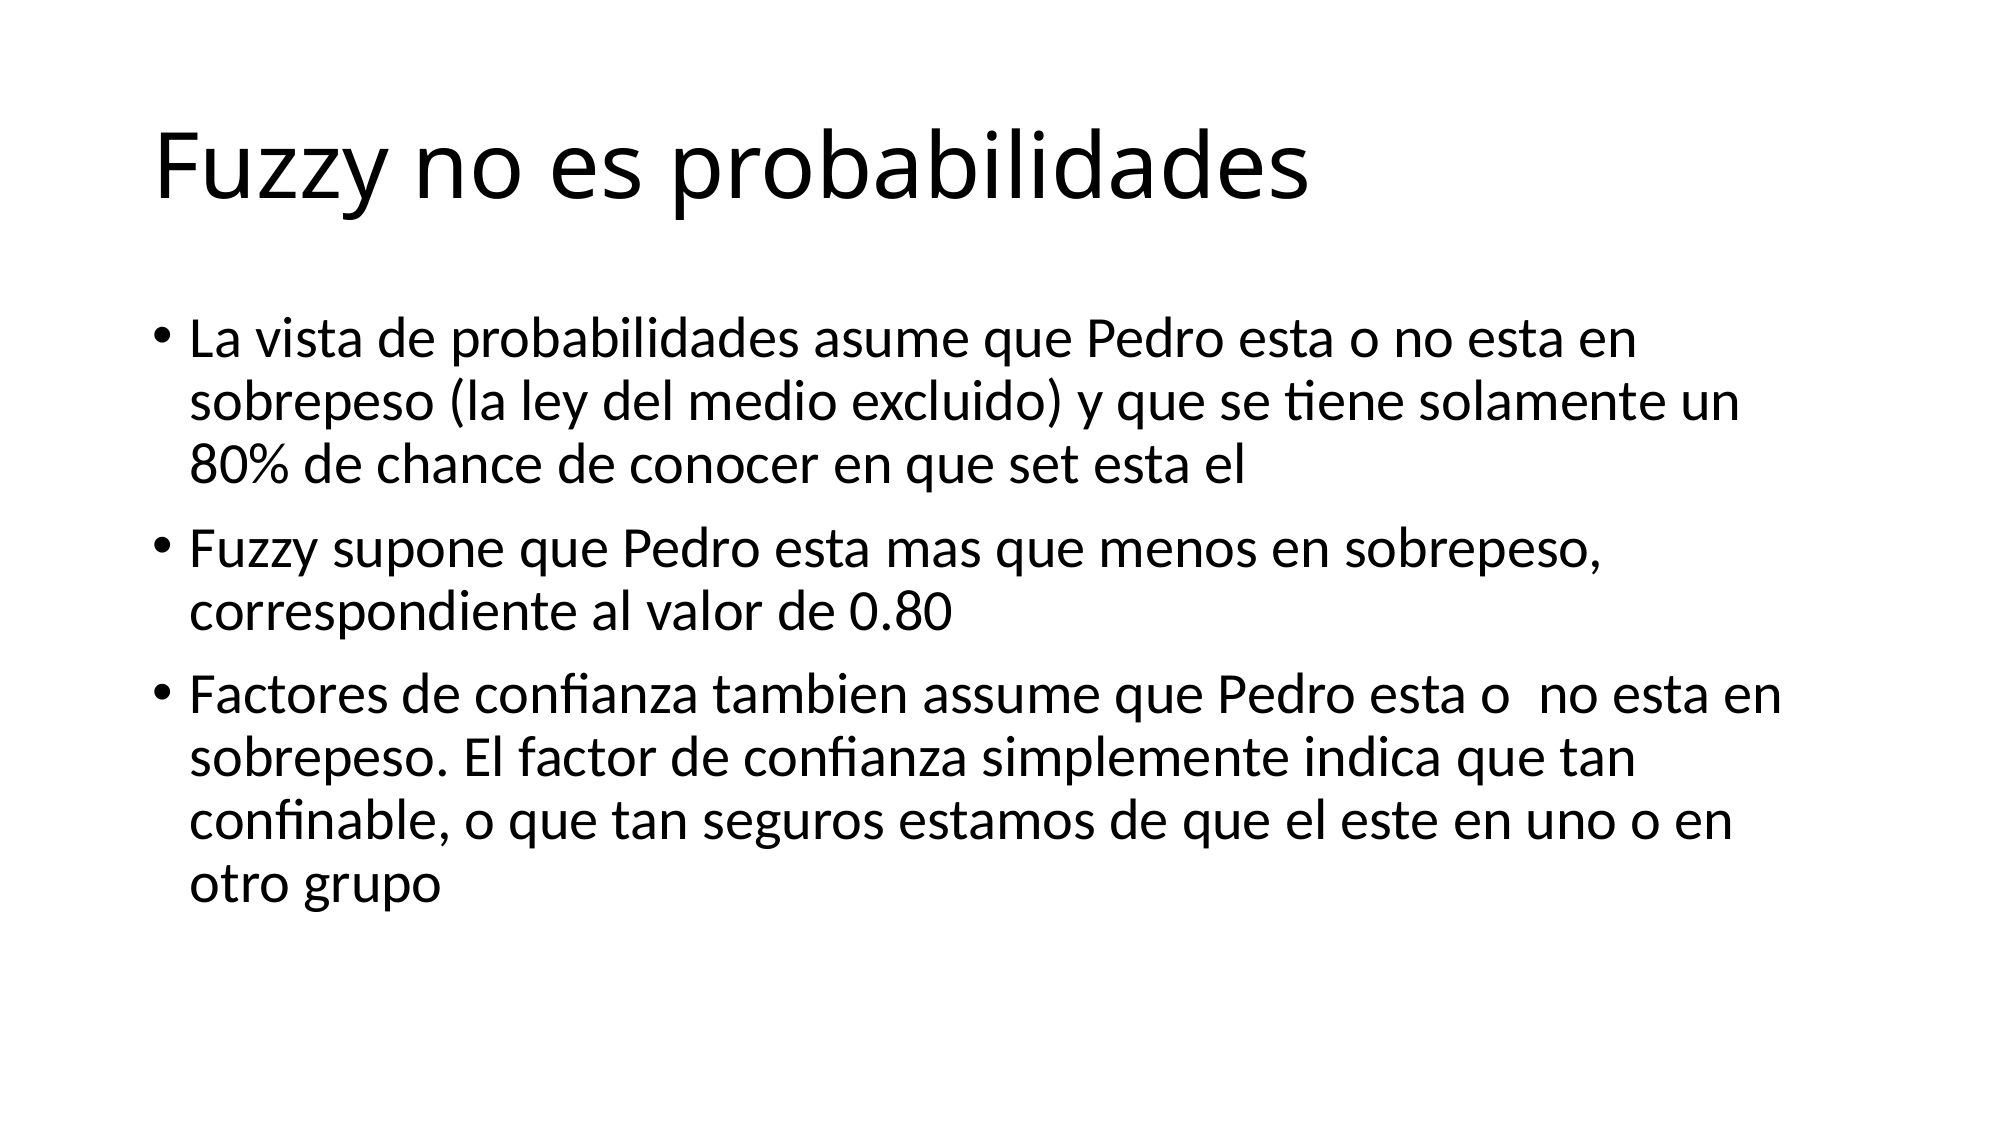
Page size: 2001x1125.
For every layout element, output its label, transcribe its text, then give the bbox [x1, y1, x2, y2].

title Fuzzy no es probabilidades [137, 59, 1863, 278]
list La vista de probabilidades asume que Pedro esta o no esta en sobrepeso (la ley del medio excluido) y que se tiene solamente un 80% de chance de conocer en que set esta el Fuzzy supone que Pedro esta mas que menos en sobrepeso, correspondiente al valor de 0.80 Factores de confianza tambien assume que Pedro esta o no esta en sobrepeso. El factor de confianza simplemente indica que tan confinable, o que tan seguros estamos de que el este en uno o en otro grupo [137, 299, 1863, 1014]
